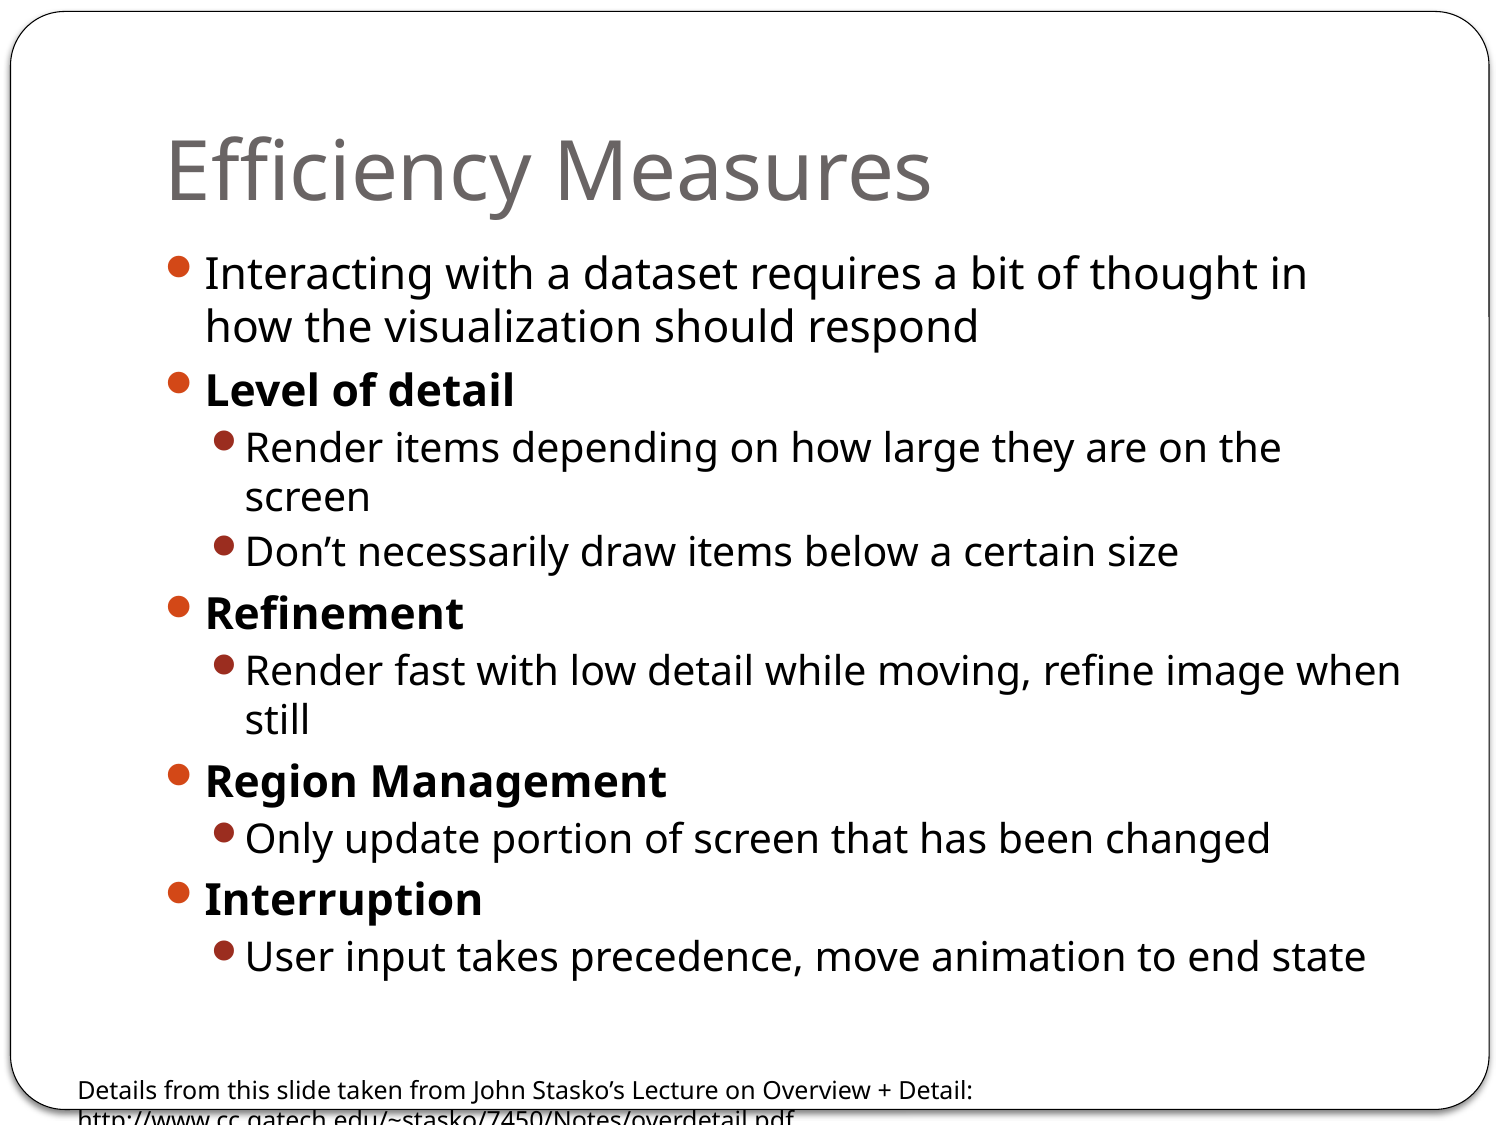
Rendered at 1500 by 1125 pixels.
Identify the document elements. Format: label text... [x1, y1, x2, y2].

text_box Details from this slide taken from John Stasko’s Lecture on Overview + Detail: http://www.cc.gatech.edu/~stasko/7450/Notes/overdetail.pdf [62, 1067, 1438, 1125]
list Interacting with a dataset requires a bit of thought in how the visualization should respond Level of detail Render items depending on how large they are on the screen Don’t necessarily draw items below a certain size Refinement Render fast with low detail while moving, refine image when still Region Management Only update portion of screen that has been changed Interruption User input takes precedence, move animation to end state [150, 237, 1425, 988]
title Efficiency Measures [150, 45, 1425, 233]
